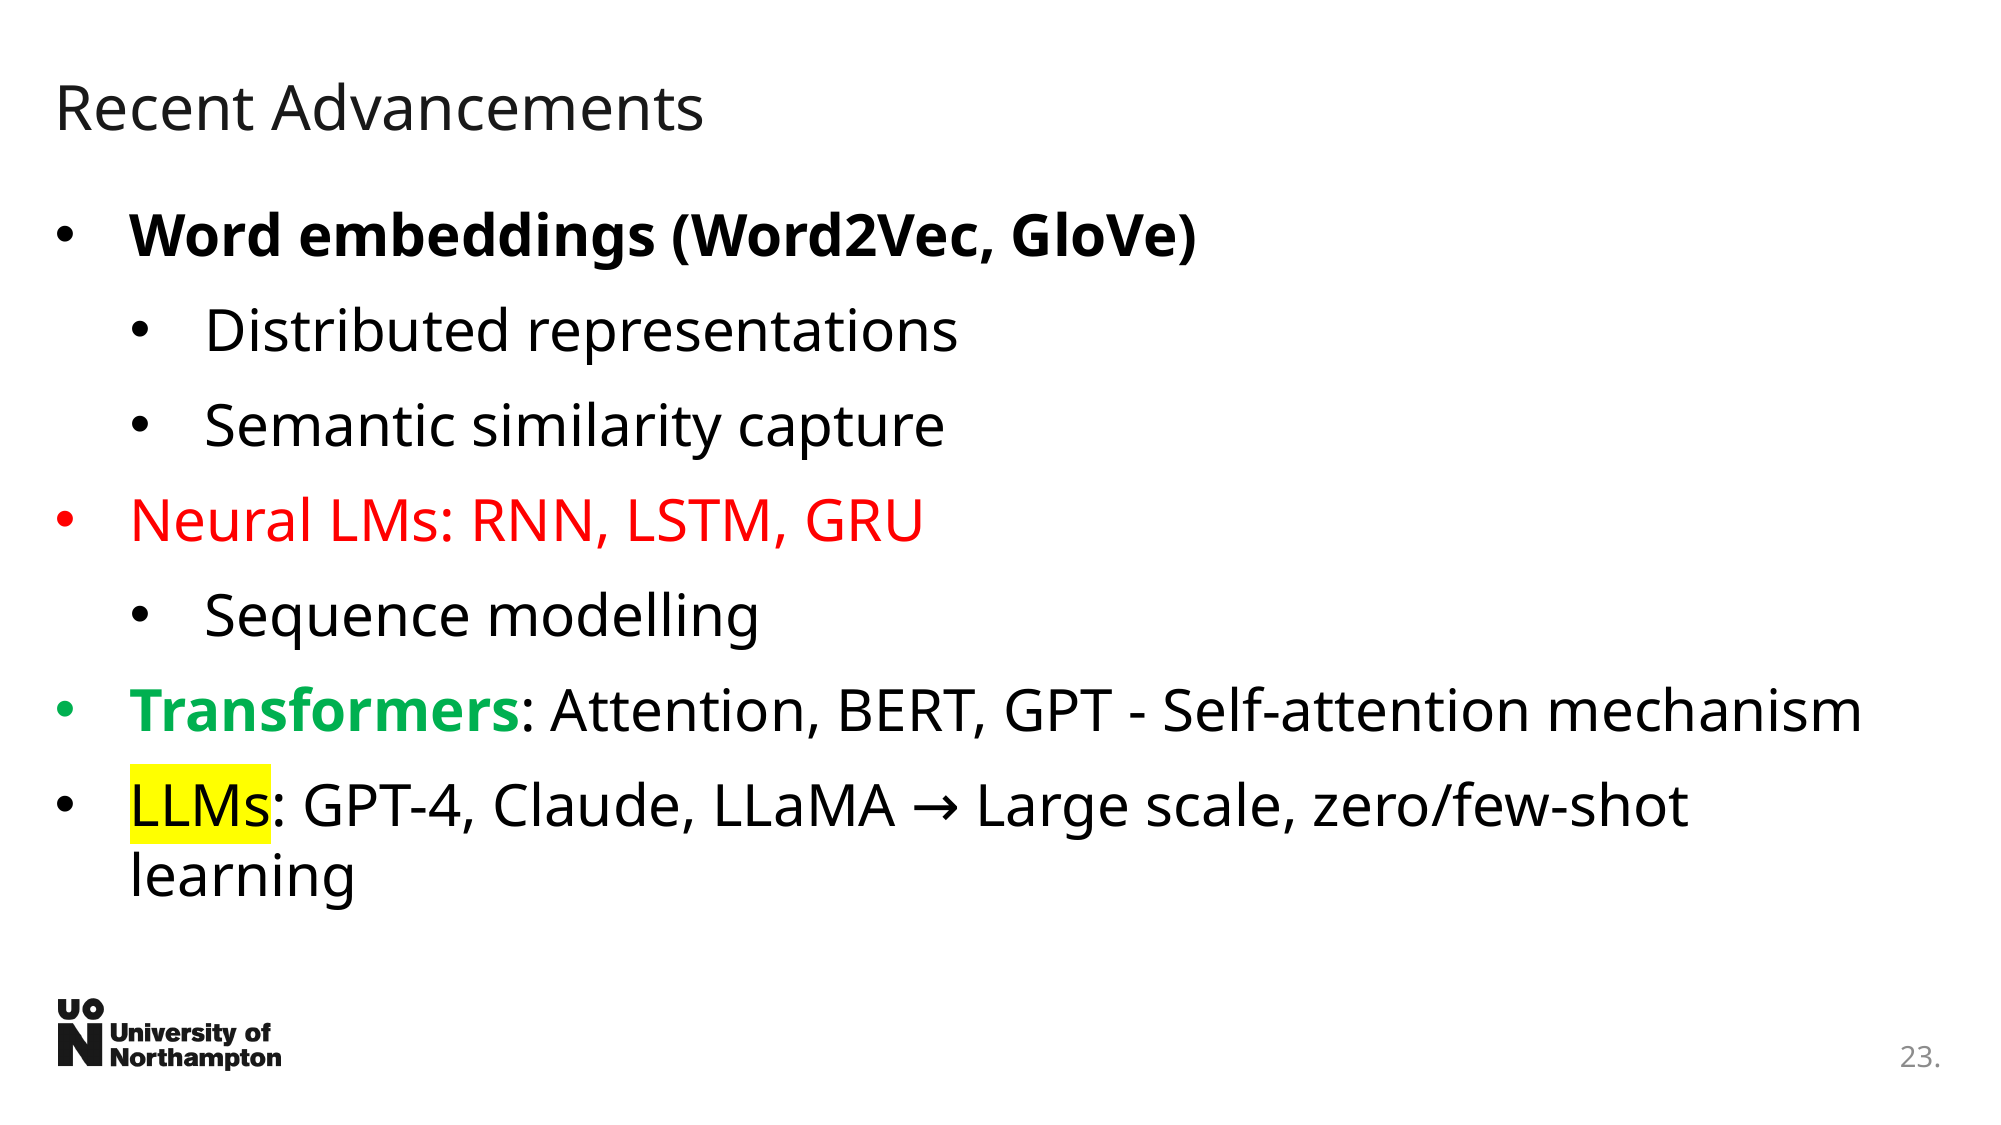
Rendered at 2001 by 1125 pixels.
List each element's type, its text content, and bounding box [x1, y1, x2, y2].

slide_number 23. [1743, 1027, 1957, 1087]
picture [58, 998, 281, 1071]
title Recent Advancements [39, 69, 1765, 168]
text_box Word embeddings (Word2Vec, GloVe) Distributed representations Semantic similarity capture Neural LMs: RNN, LSTM, GRU Sequence modelling Transformers: Attention, BERT, GPT - Self-attention mechanism LLMs: GPT-4, Claude, LLaMA → Large scale, zero/few-shot learning [39, 191, 1914, 934]
